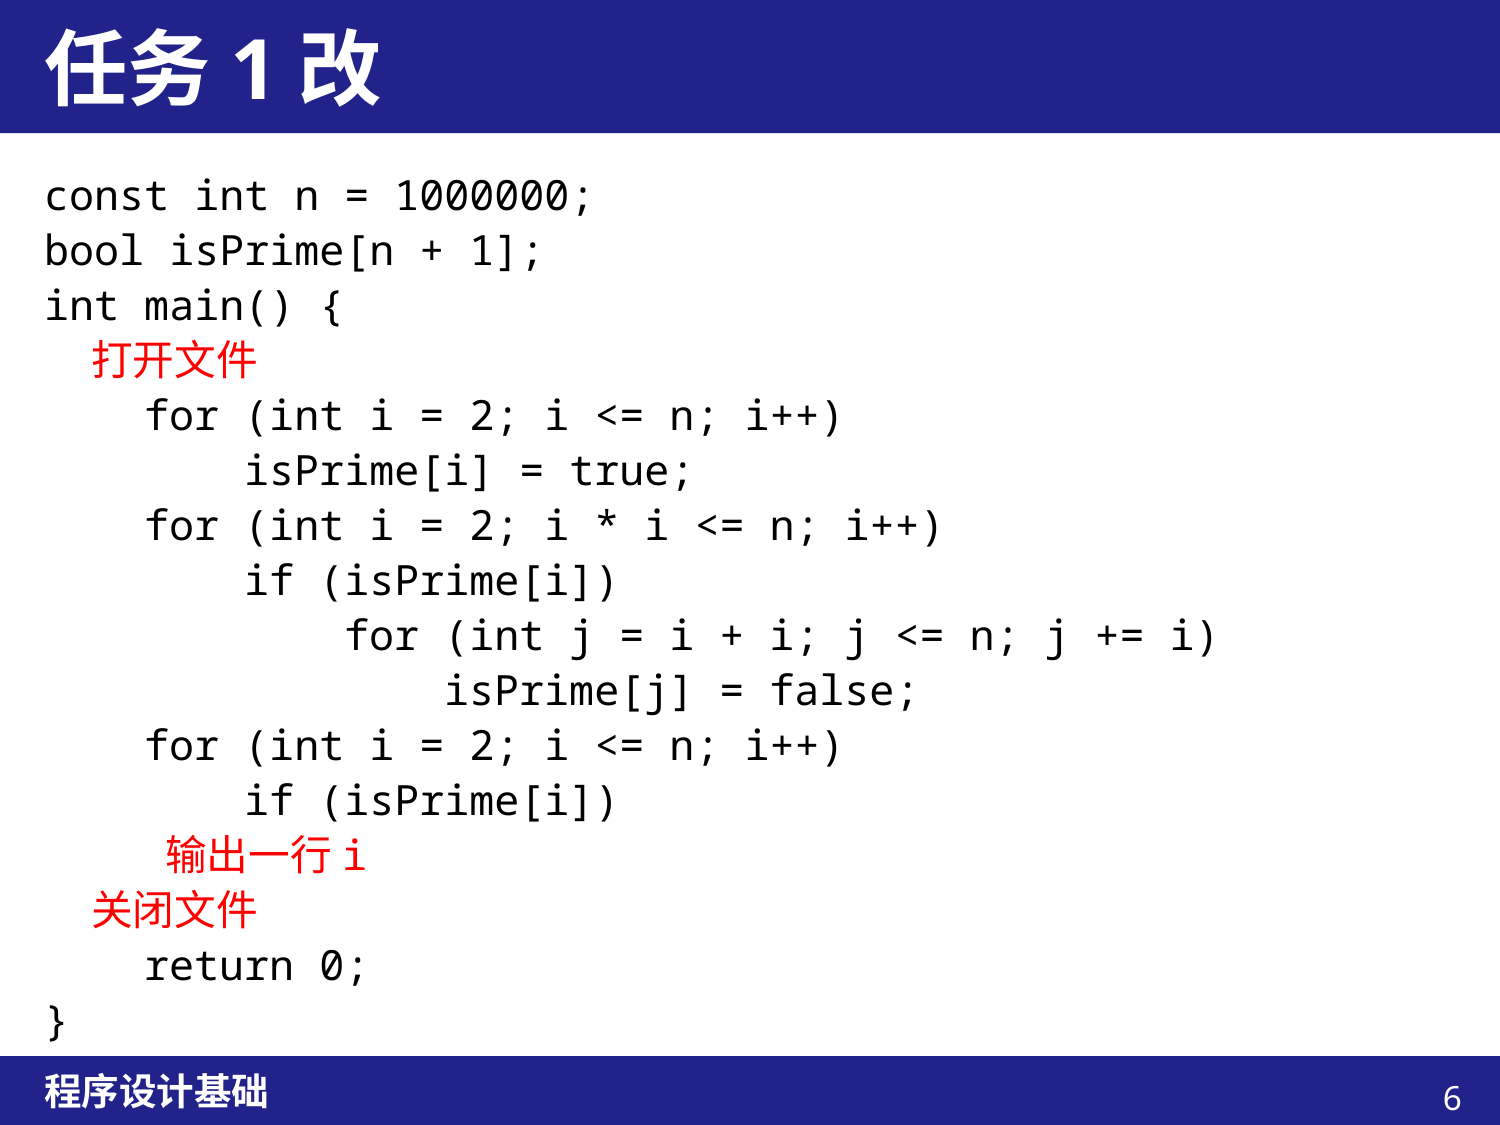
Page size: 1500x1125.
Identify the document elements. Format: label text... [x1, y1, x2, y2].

title 任务1改 [29, 0, 1469, 134]
list const int n = 1000000; bool isPrime[n + 1]; int main() { 打开文件 for (int i = 2; i <= n; i++) isPrime[i] = true; for (int i = 2; i * i <= n; i++) if (isPrime[i]) for (int j = i + i; j <= n; j += i) isPrime[j] = false; for (int i = 2; i <= n; i++) if (isPrime[i]) 输出一行i 关闭文件 return 0; } [29, 156, 1469, 1034]
